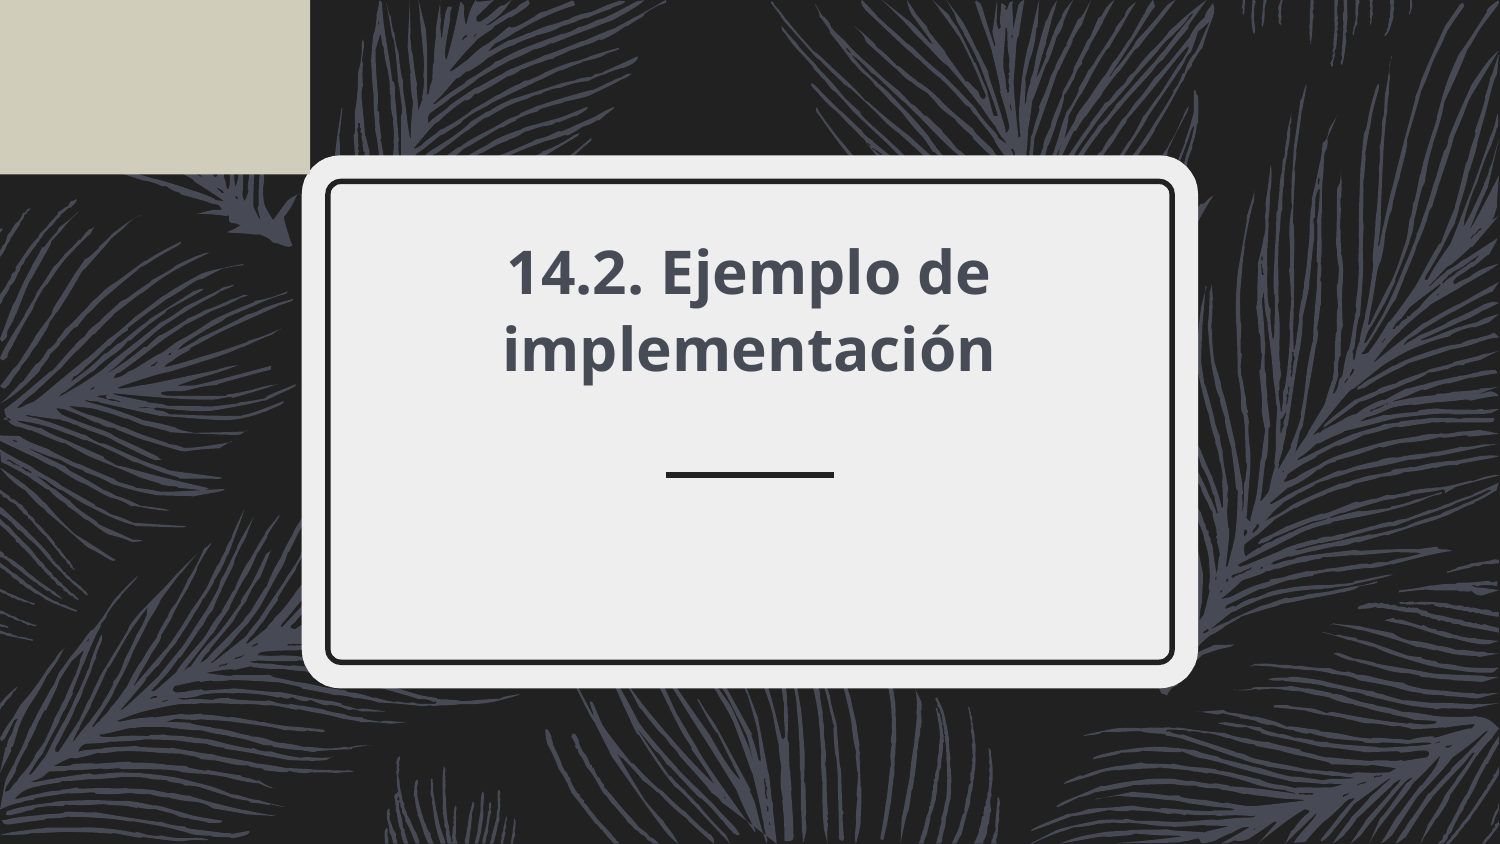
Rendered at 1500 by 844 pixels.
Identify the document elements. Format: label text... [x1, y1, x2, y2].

title 14.2. Ejemplo de implementación [389, 225, 1110, 452]
